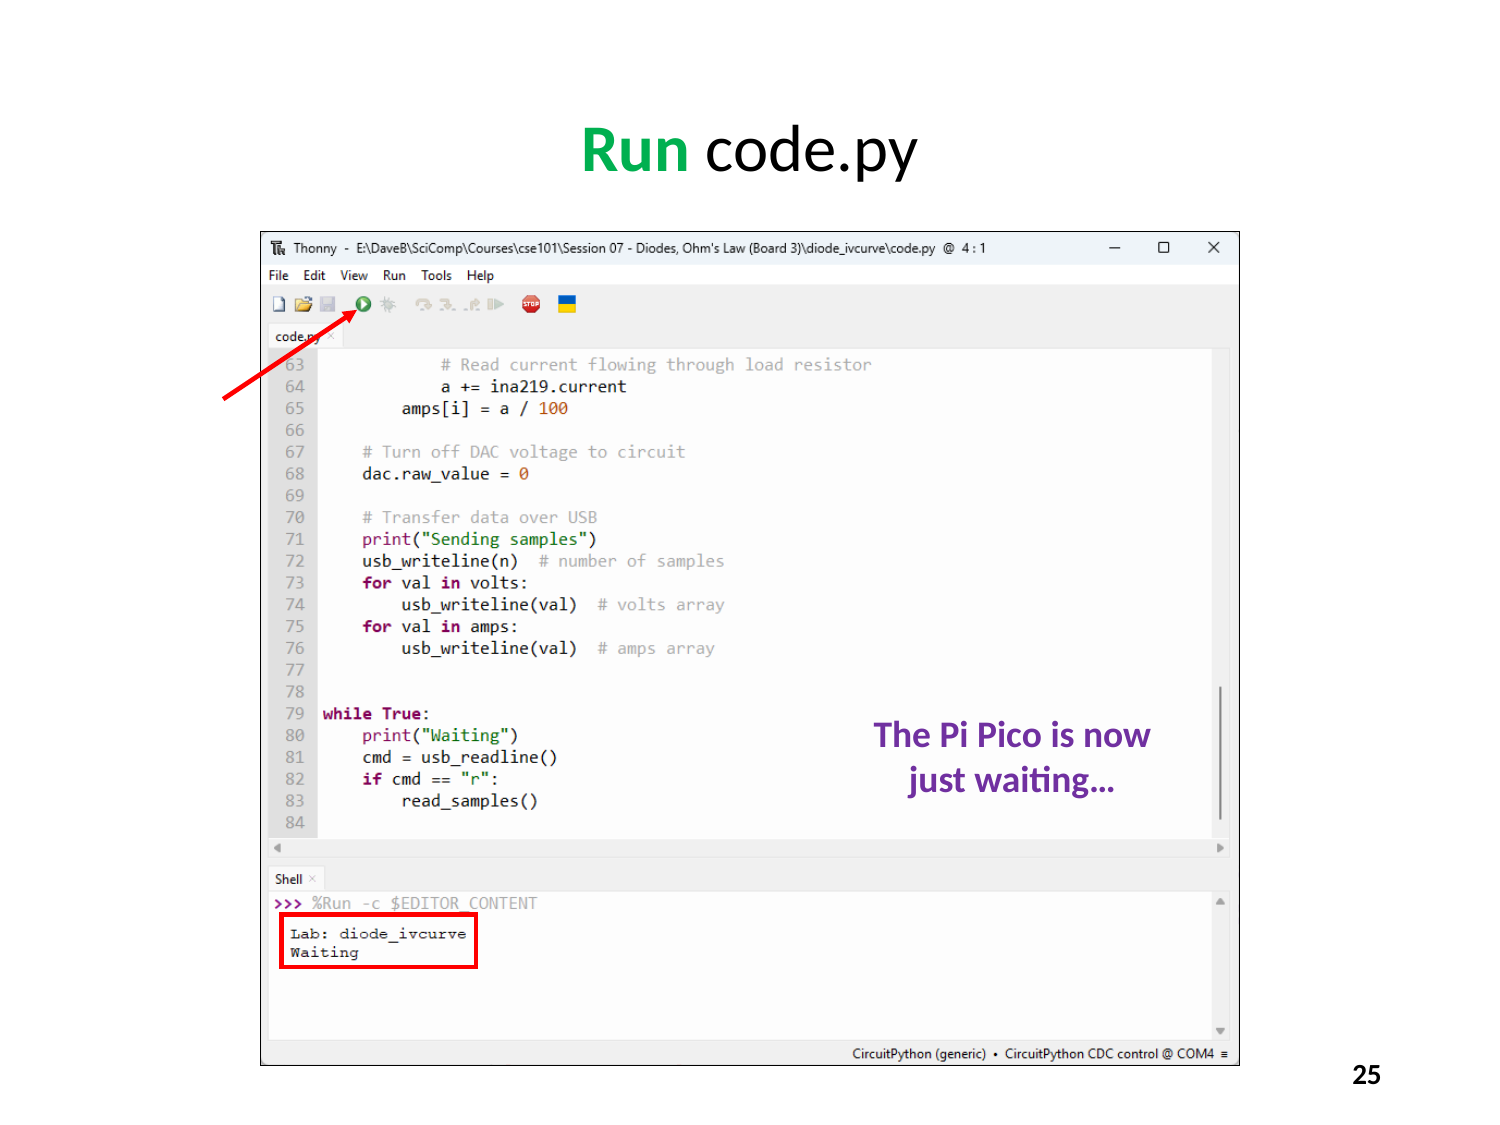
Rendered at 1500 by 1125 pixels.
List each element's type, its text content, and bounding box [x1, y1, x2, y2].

slide_number 25 [1059, 1042, 1397, 1103]
picture [260, 231, 1240, 1066]
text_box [223, 309, 358, 400]
title Run code.py [103, 59, 1397, 241]
